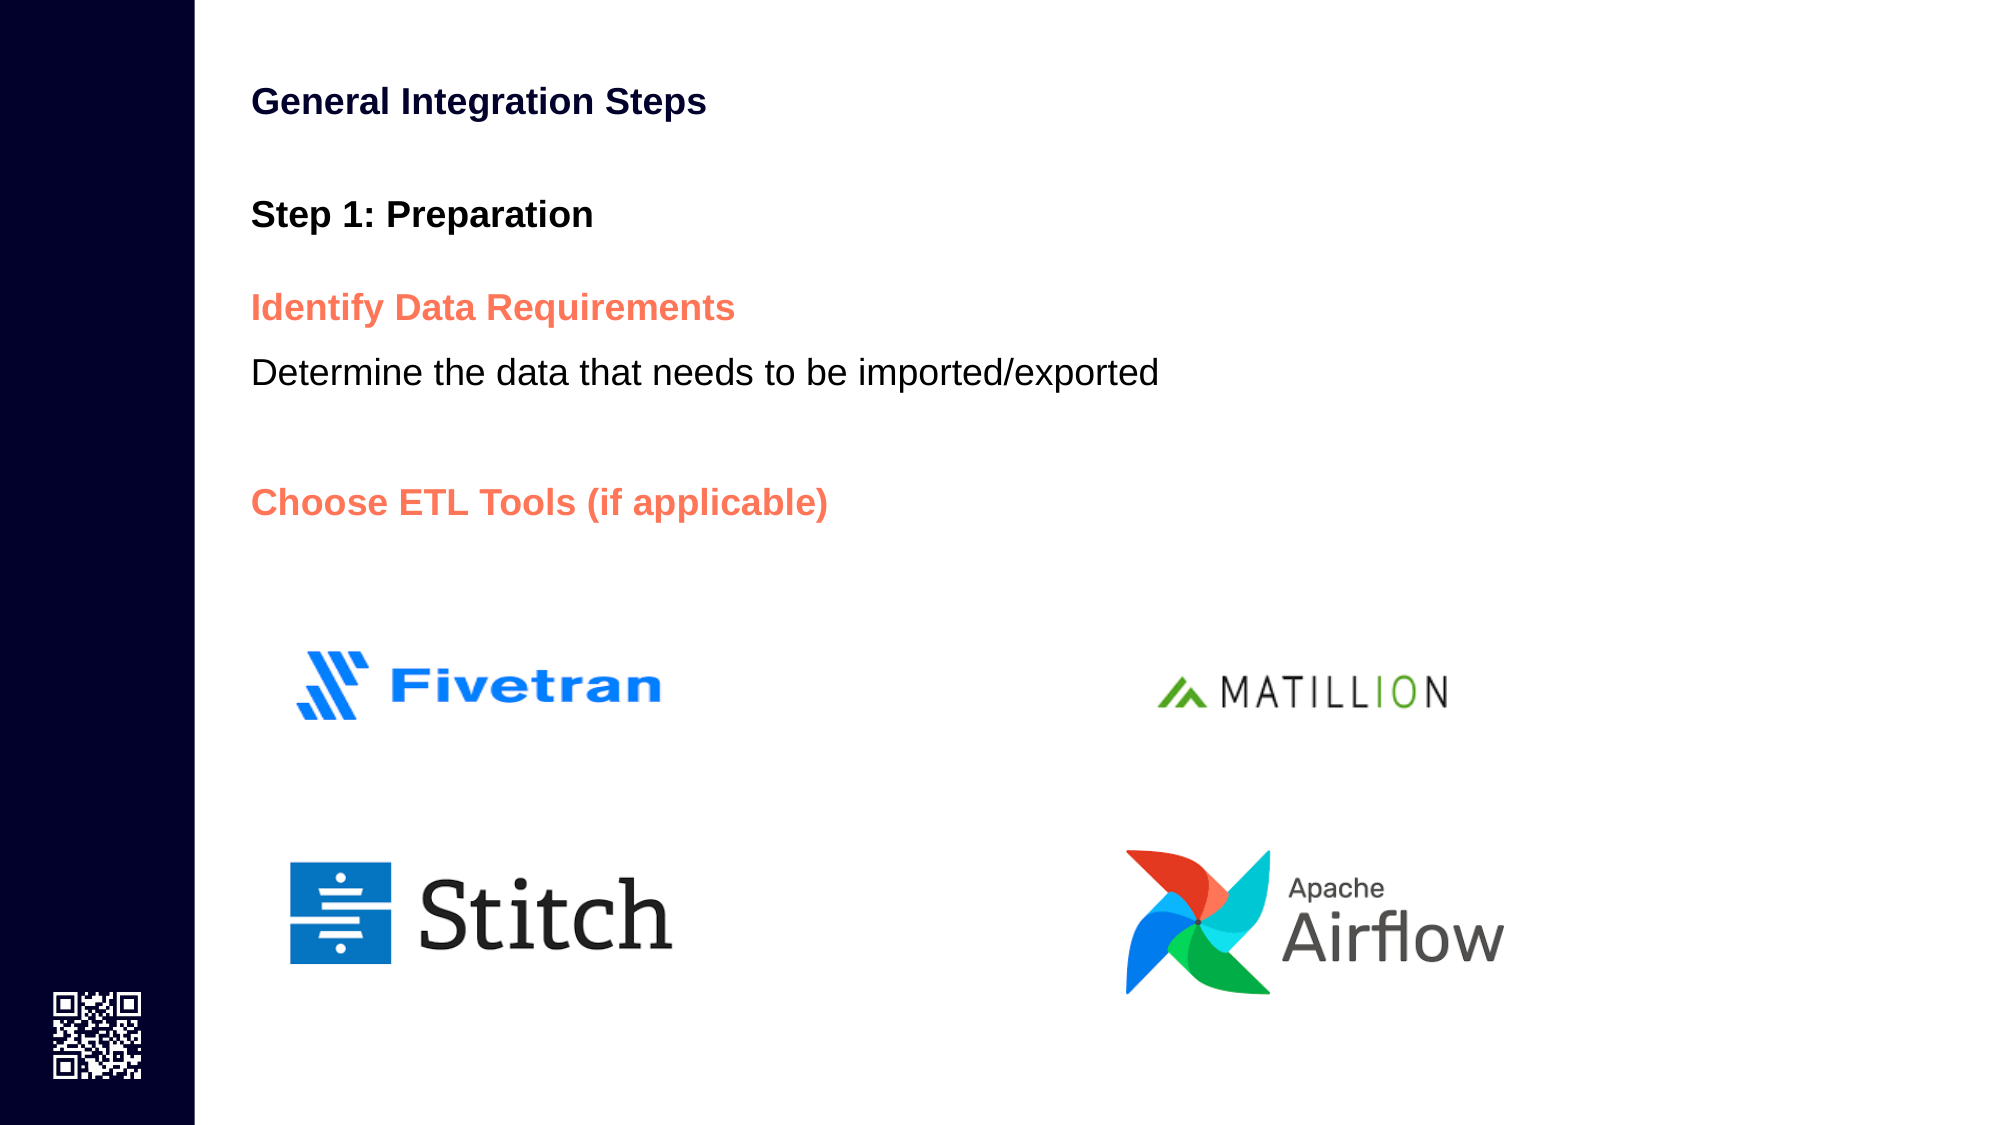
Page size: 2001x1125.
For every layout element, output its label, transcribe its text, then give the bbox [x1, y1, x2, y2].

picture [1125, 849, 1505, 996]
picture [236, 599, 721, 772]
title General Integration Steps [236, 72, 1182, 133]
picture [269, 849, 699, 980]
text_box Step 1: Preparation Identify Data Requirements Determine the data that needs to be imported/exported Choose ETL Tools (if applicable) [236, 137, 1884, 592]
picture [53, 992, 141, 1079]
picture [1099, 540, 1505, 844]
